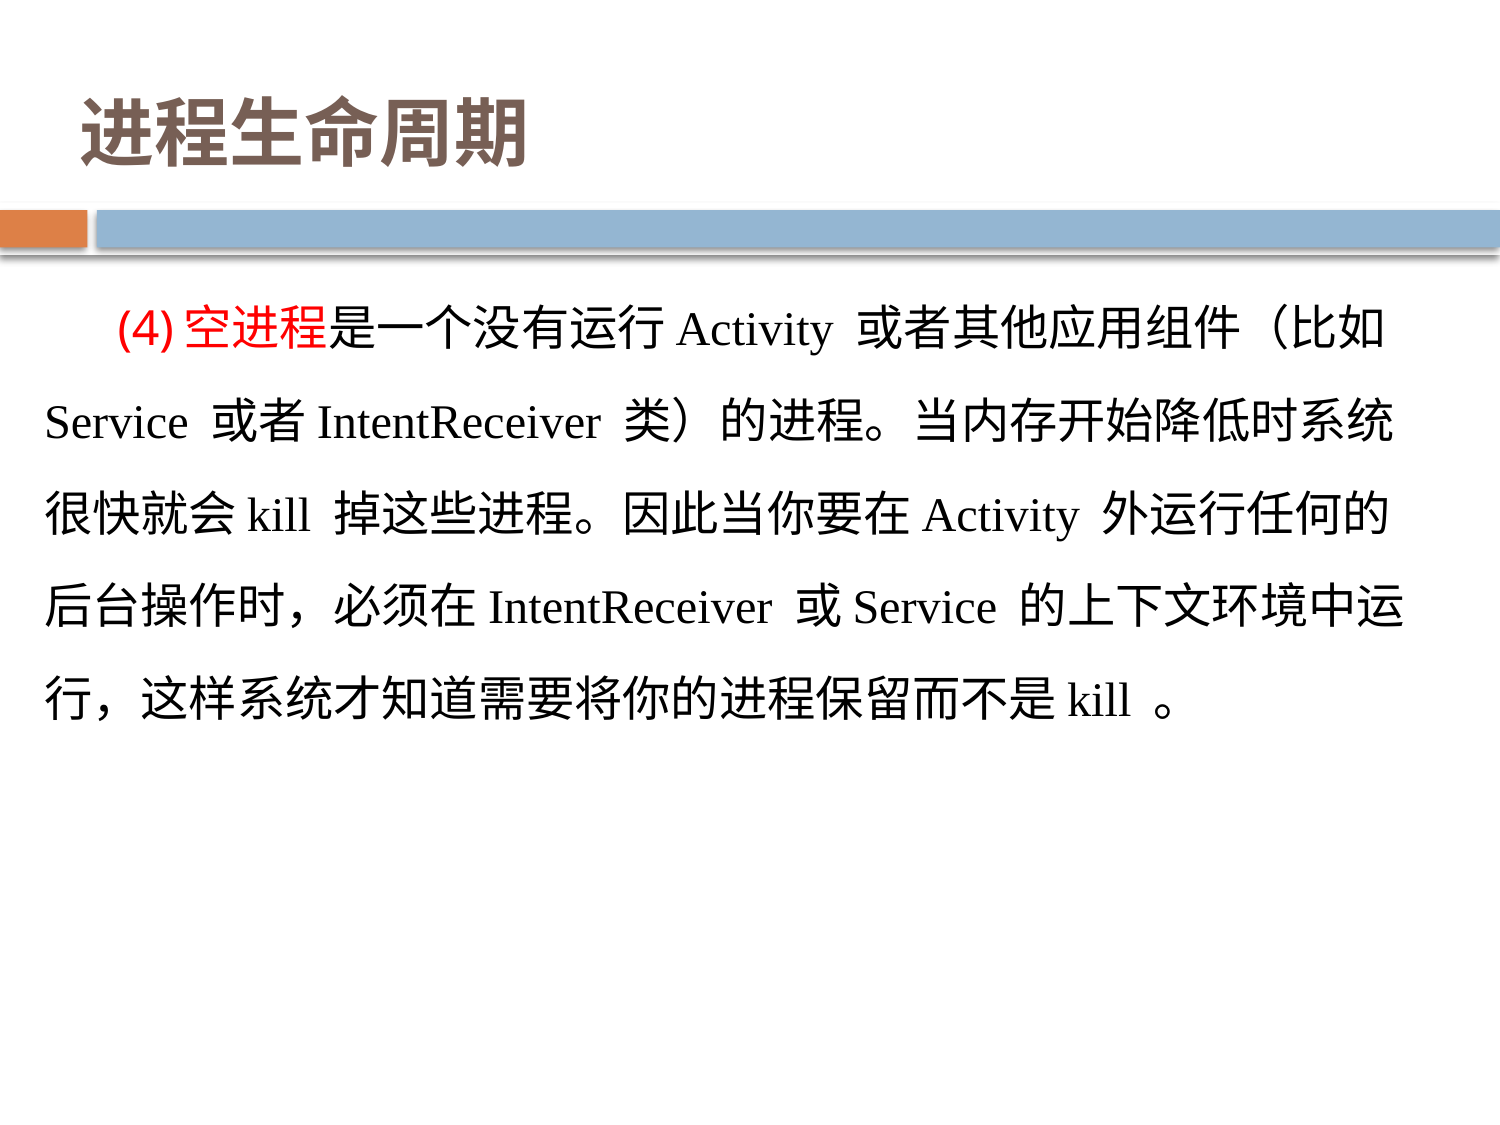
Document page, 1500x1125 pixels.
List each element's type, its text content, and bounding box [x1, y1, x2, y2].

text_box 进程生命周期 [64, 78, 567, 183]
list (4)空进程是一个没有运行Activity 或者其他应用组件（比如Service 或者IntentReceiver 类）的进程。当内存开始降低时系统很快就会kill 掉这些进程。因此当你要在Activity 外运行任何的后台操作时，必须在IntentReceiver 或Service 的上下文环境中运行，这样系统才知道需要将你的进程保留而不是kill 。 [29, 255, 1436, 799]
